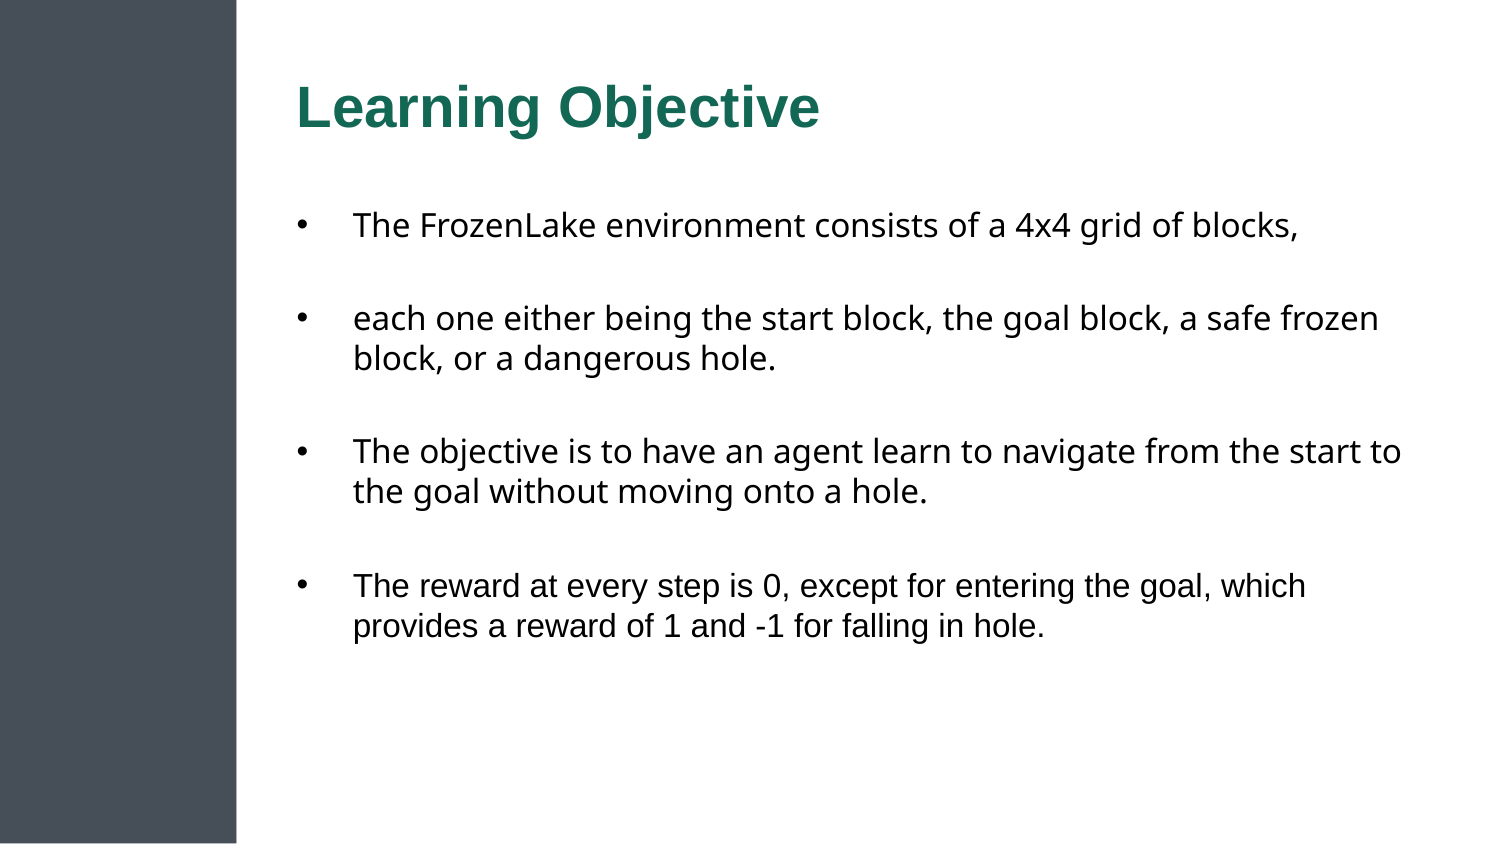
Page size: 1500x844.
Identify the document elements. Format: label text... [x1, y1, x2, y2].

list The FrozenLake environment consists of a 4x4 grid of blocks, each one either being the start block, the goal block, a safe frozen block, or a dangerous hole. The objective is to have an agent learn to navigate from the start to the goal without moving onto a hole. The reward at every step is 0, except for entering the goal, which provides a reward of 1 and -1 for falling in hole. [281, 196, 1425, 754]
picture [0, 0, 1500, 844]
title Learning Objective [281, 33, 1425, 175]
